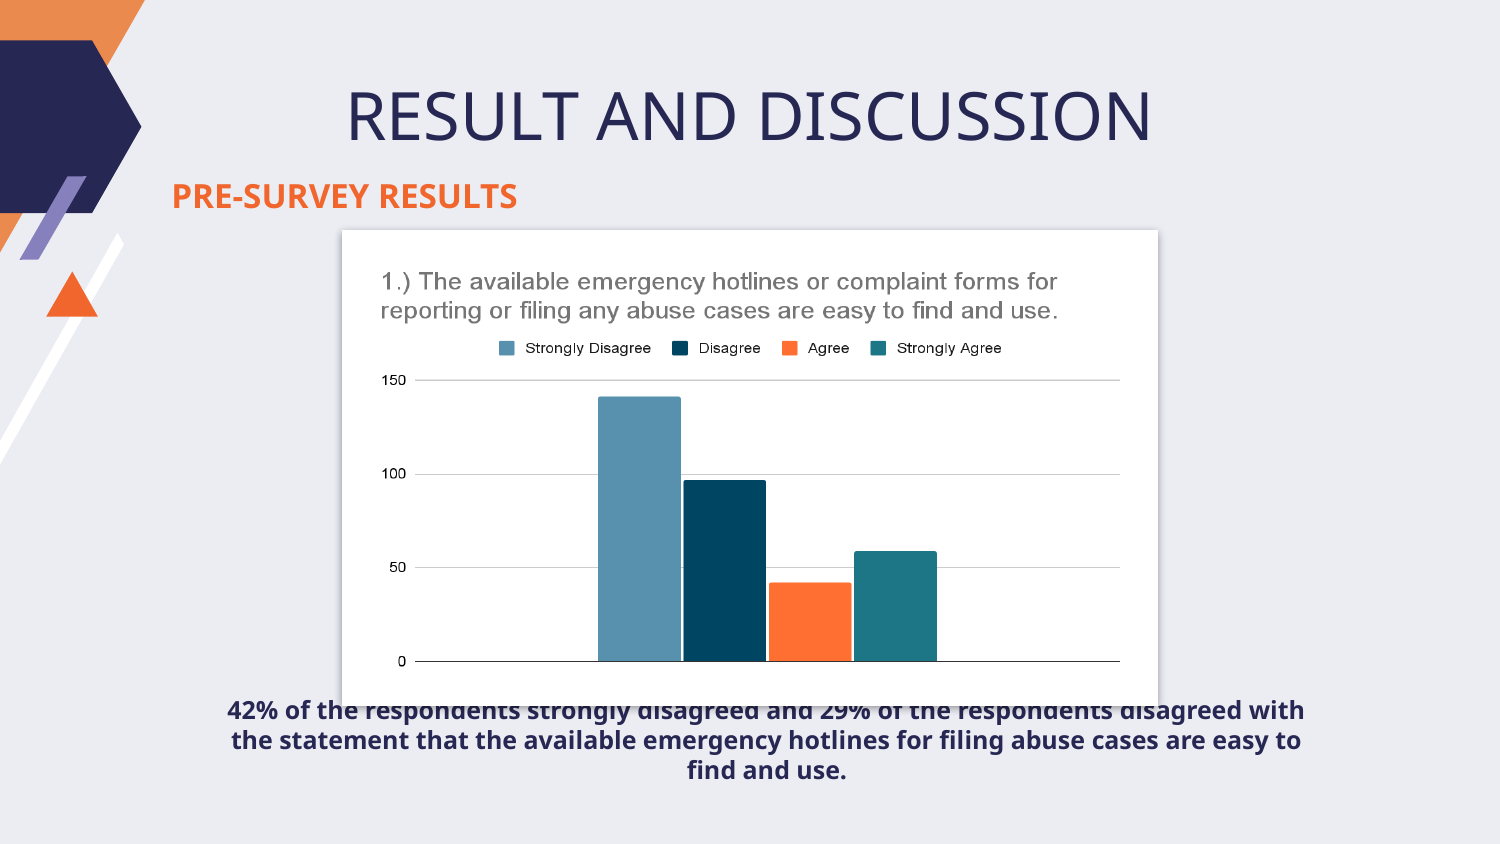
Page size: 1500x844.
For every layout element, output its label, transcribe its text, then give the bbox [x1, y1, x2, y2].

picture [356, 244, 1144, 692]
text_box PRE-SURVEY RESULTS [156, 166, 1227, 231]
text_box 42% of the respondents strongly disagreed and 29% of the respondents disagreed with the statement that the available emergency hotlines for filing abuse cases are easy to find and use. [199, 705, 1335, 800]
title RESULT AND DISCUSSION [191, 59, 1309, 153]
